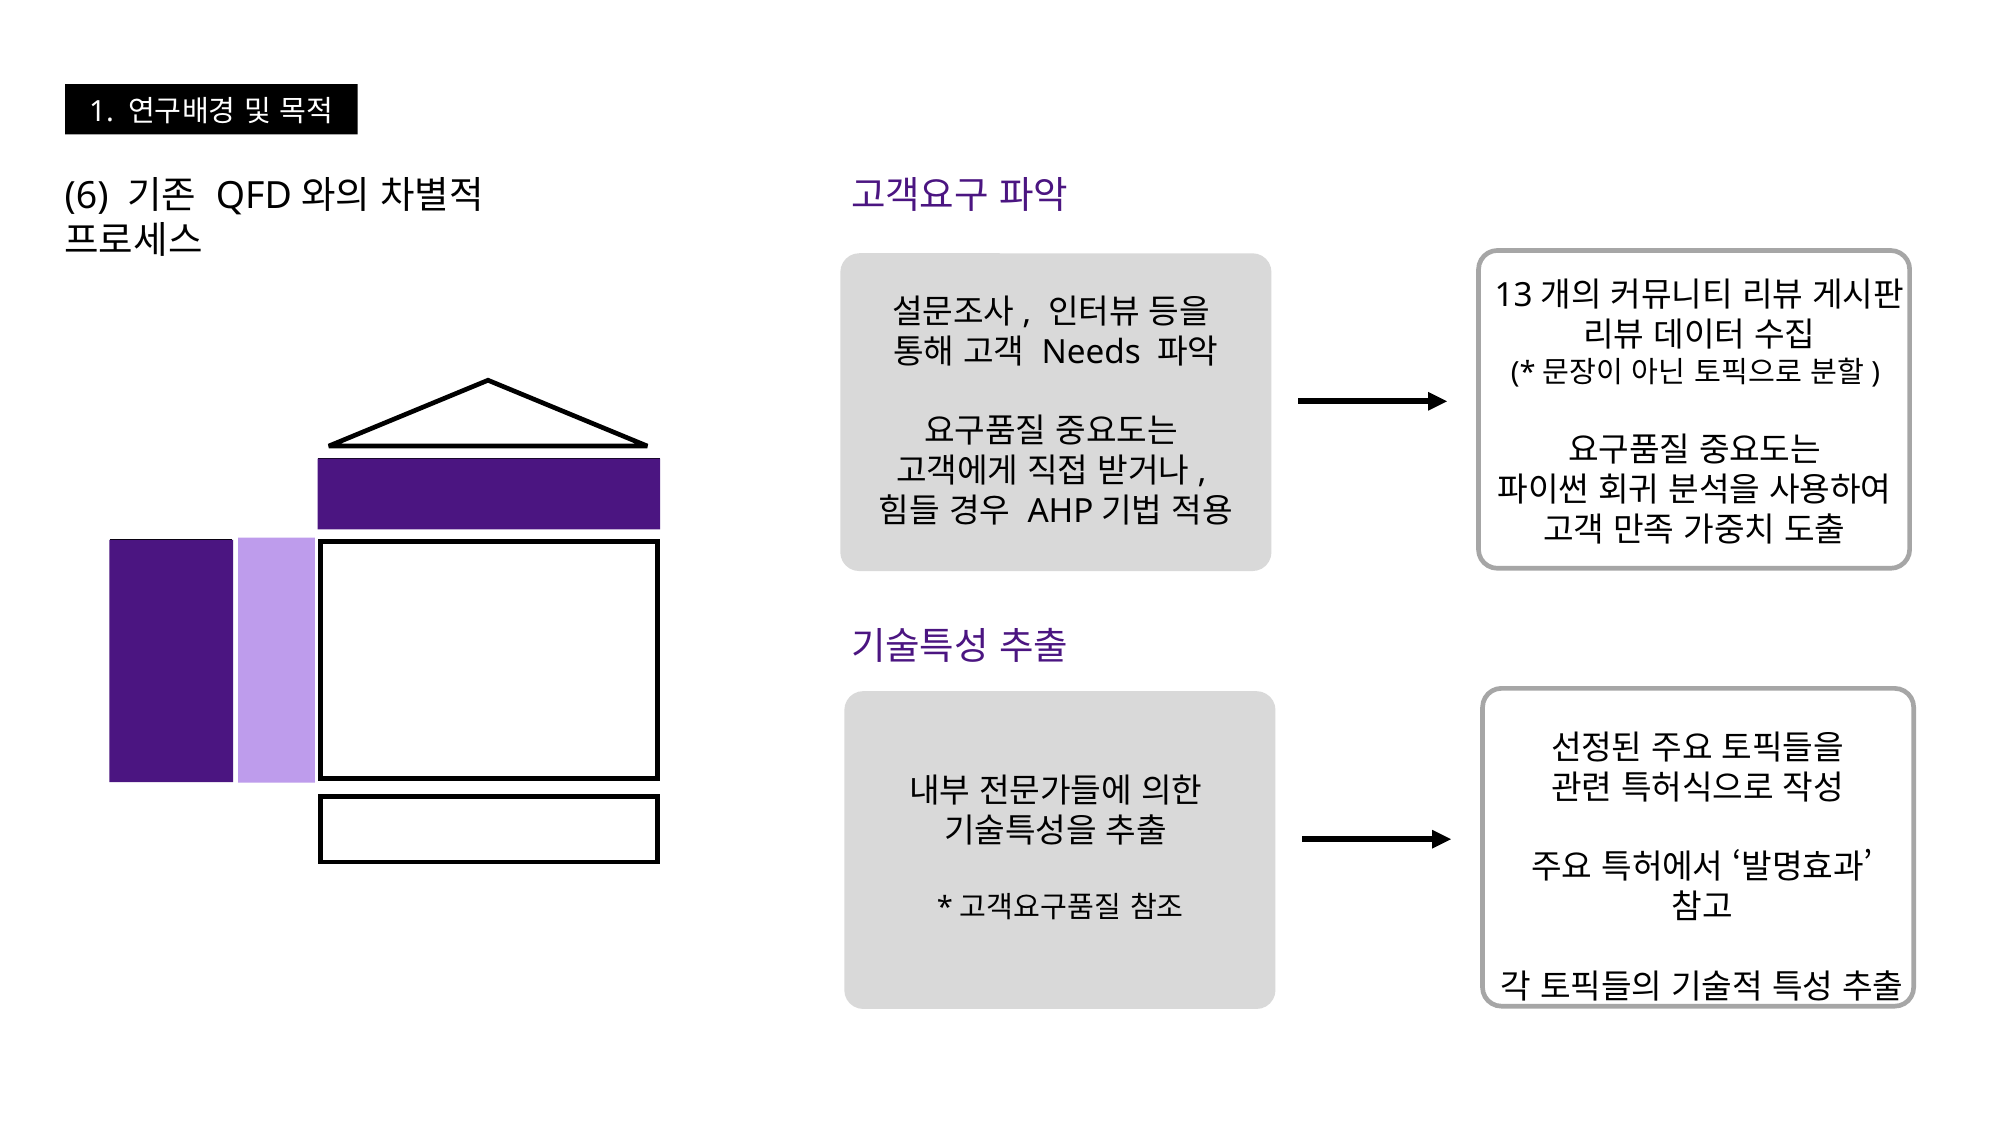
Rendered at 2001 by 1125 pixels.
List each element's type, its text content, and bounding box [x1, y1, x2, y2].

text_box 고객요구 파악 [836, 163, 1126, 224]
text_box [108, 539, 112, 783]
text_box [840, 691, 1280, 1009]
text_box (6) 기존 QFD와의 차별적 프로세스 [49, 163, 631, 268]
text_box 1. 연구배경 및 목적 [64, 83, 359, 135]
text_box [1482, 688, 1922, 1007]
text_box 기술특성 추출 [836, 614, 1094, 675]
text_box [1478, 250, 1919, 569]
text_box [836, 253, 1276, 572]
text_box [112, 380, 658, 863]
